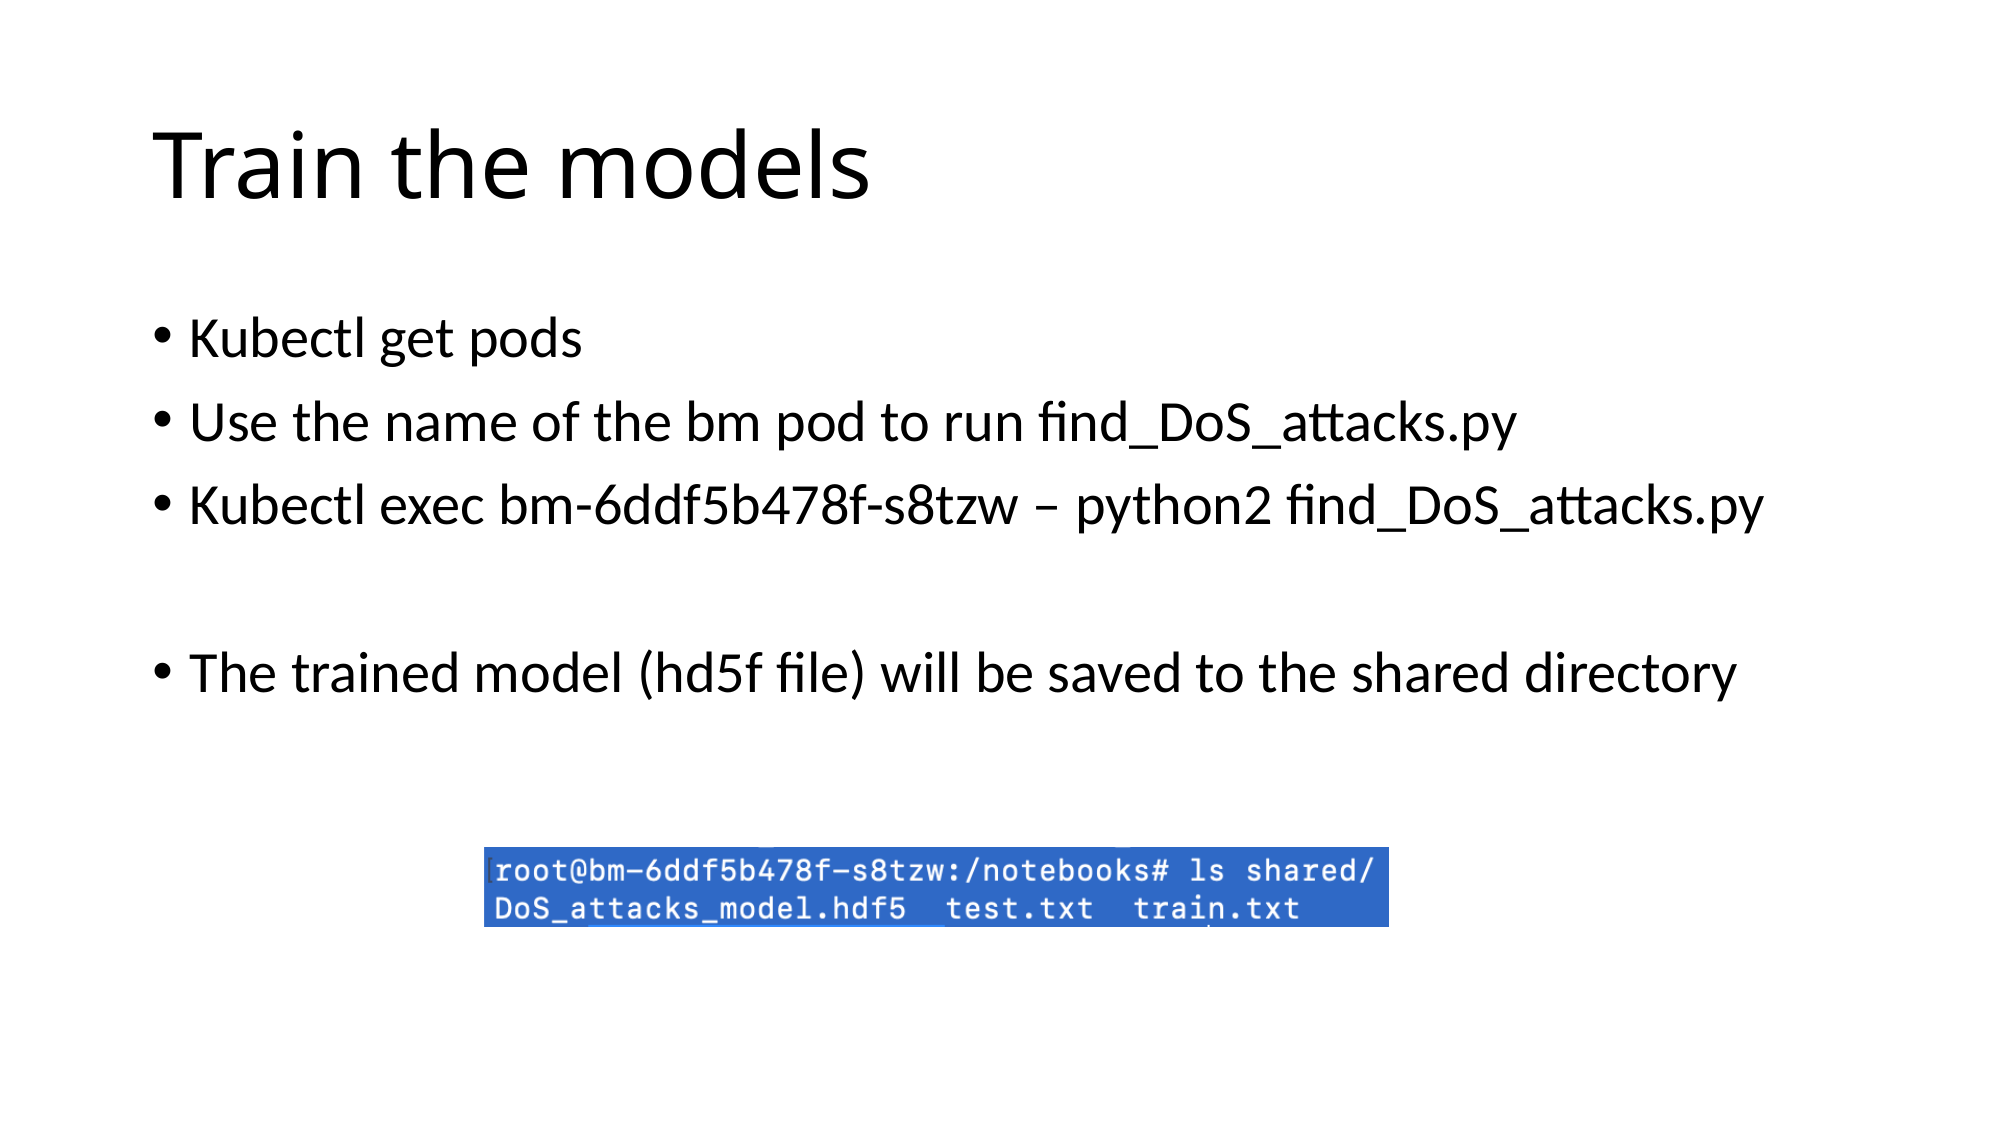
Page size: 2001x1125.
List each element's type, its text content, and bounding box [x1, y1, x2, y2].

list Kubectl get pods Use the name of the bm pod to run find_DoS_attacks.py Kubectl exec bm-6ddf5b478f-s8tzw – python2 find_DoS_attacks.py The trained model (hd5f file) will be saved to the shared directory [137, 299, 1863, 1014]
picture [483, 847, 1389, 928]
title Train the models [137, 59, 1863, 278]
